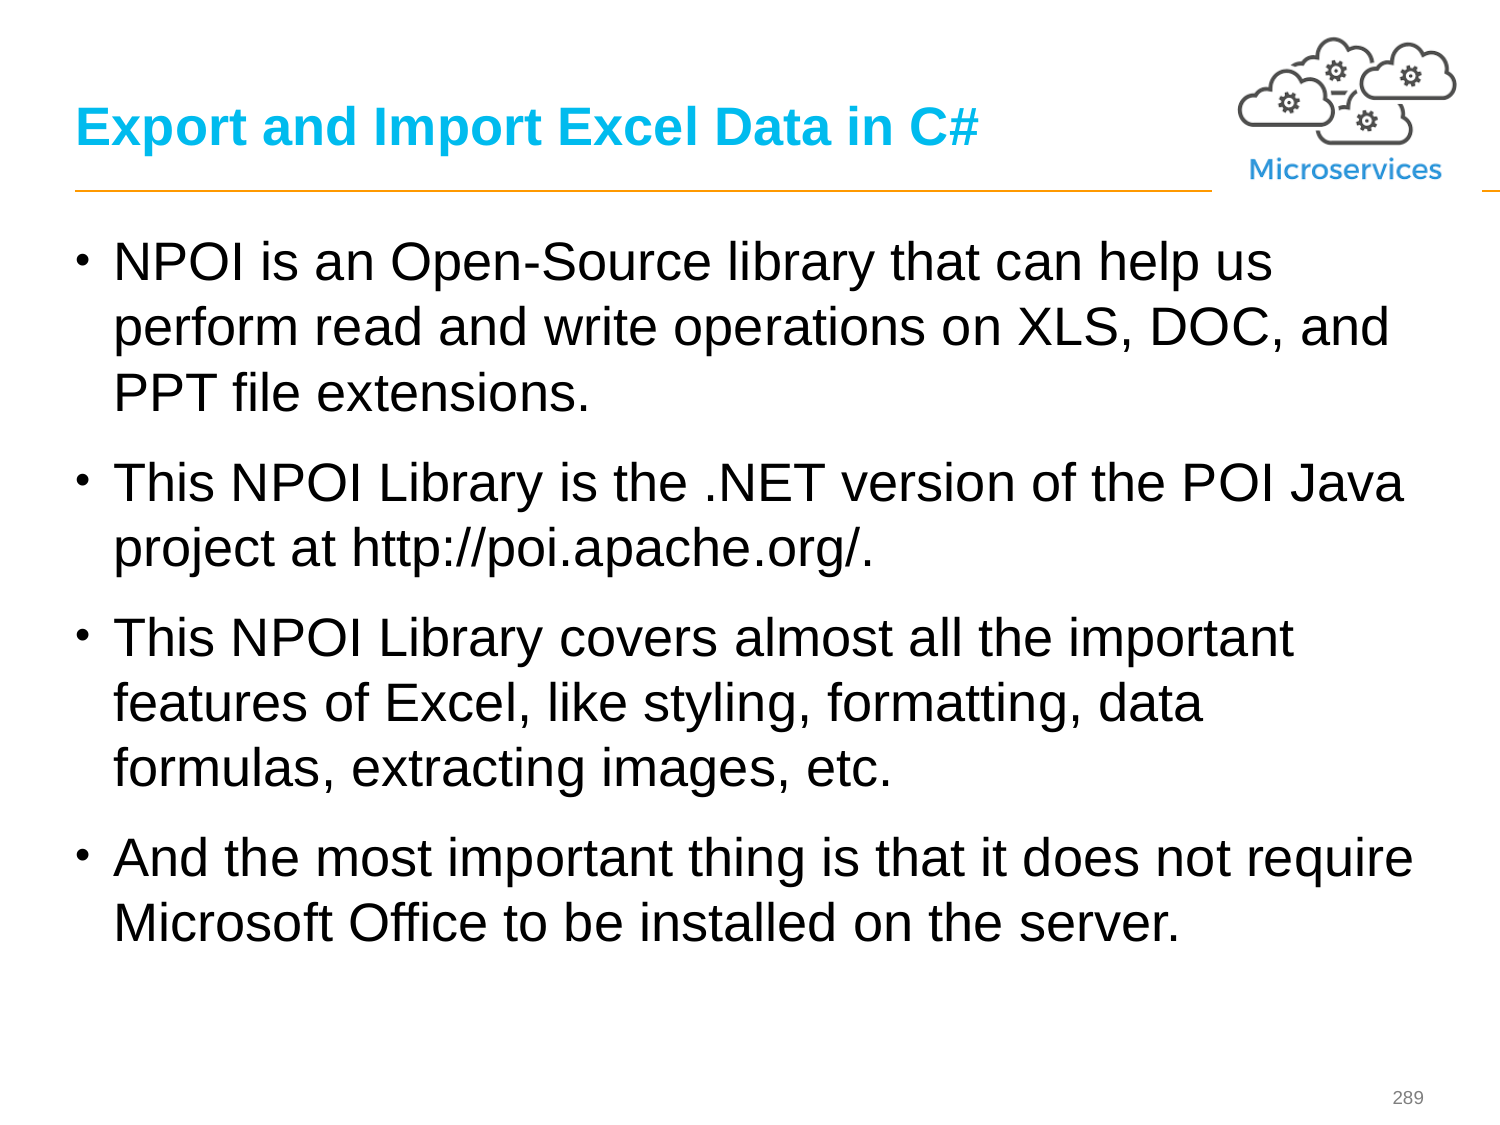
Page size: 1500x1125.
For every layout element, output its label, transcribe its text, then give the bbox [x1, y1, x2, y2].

picture [1212, 1, 1482, 203]
title Export and Import Excel Data in C# [75, 27, 1422, 157]
list NPOI is an Open-Source library that can help us perform read and write operations on XLS, DOC, and PPT file extensions. This NPOI Library is the .NET version of the POI Java project at http://poi.apache.org/. This NPOI Library covers almost all the important features of Excel, like styling, formatting, data formulas, extracting images, etc. And the most important thing is that it does not require Microsoft Office to be installed on the server. [75, 226, 1425, 1050]
